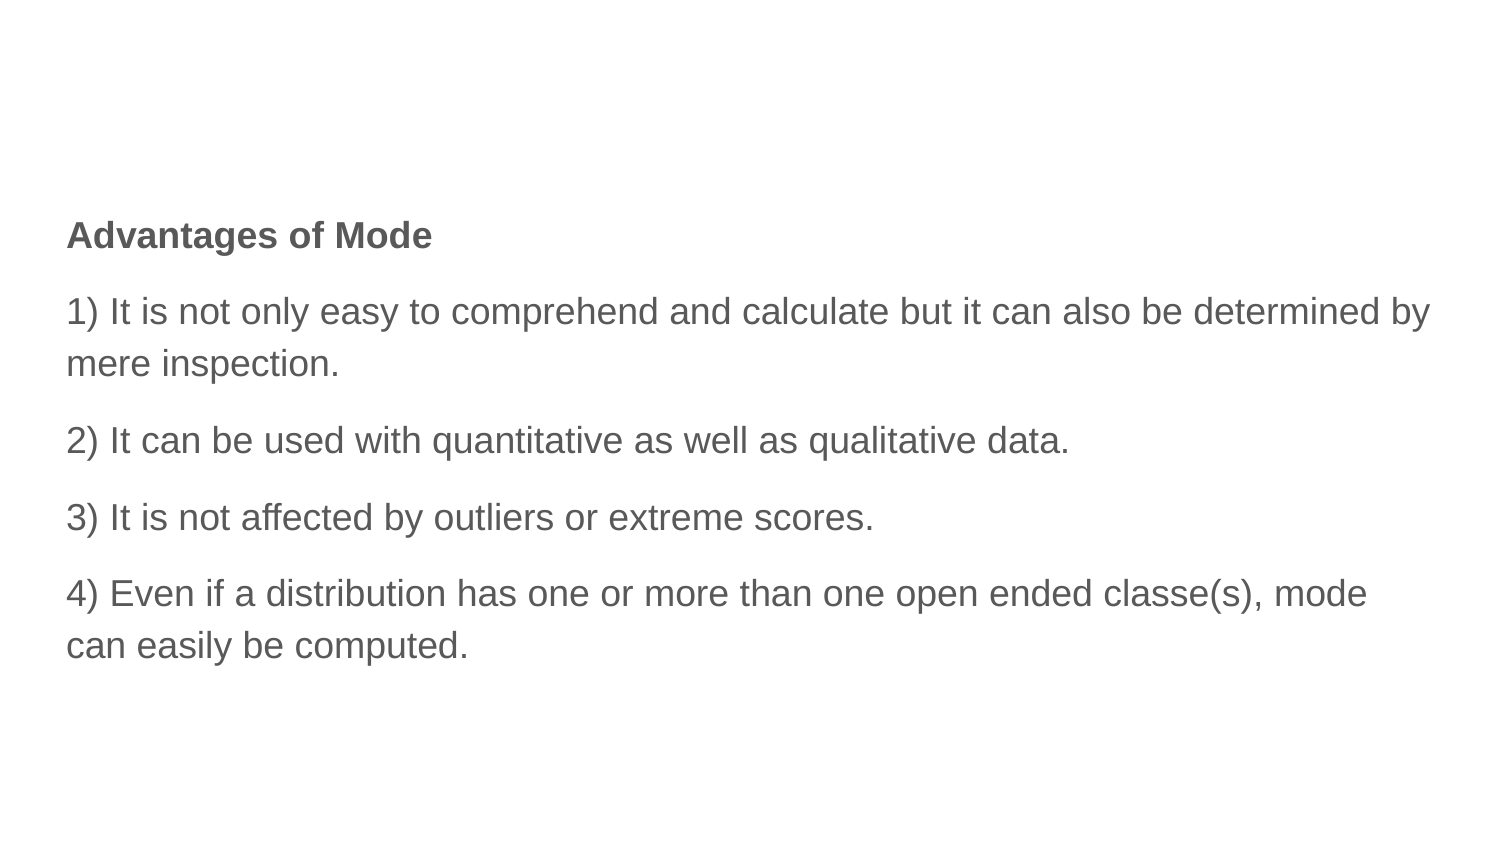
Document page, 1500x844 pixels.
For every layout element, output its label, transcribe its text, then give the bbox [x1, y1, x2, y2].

list Advantages of Mode 1) It is not only easy to comprehend and calculate but it can also be determined by mere inspection. 2) It can be used with quantitative as well as qualitative data. 3) It is not affected by outliers or extreme scores. 4) Even if a distribution has one or more than one open ended classe(s), mode can easily be computed. [51, 189, 1449, 750]
